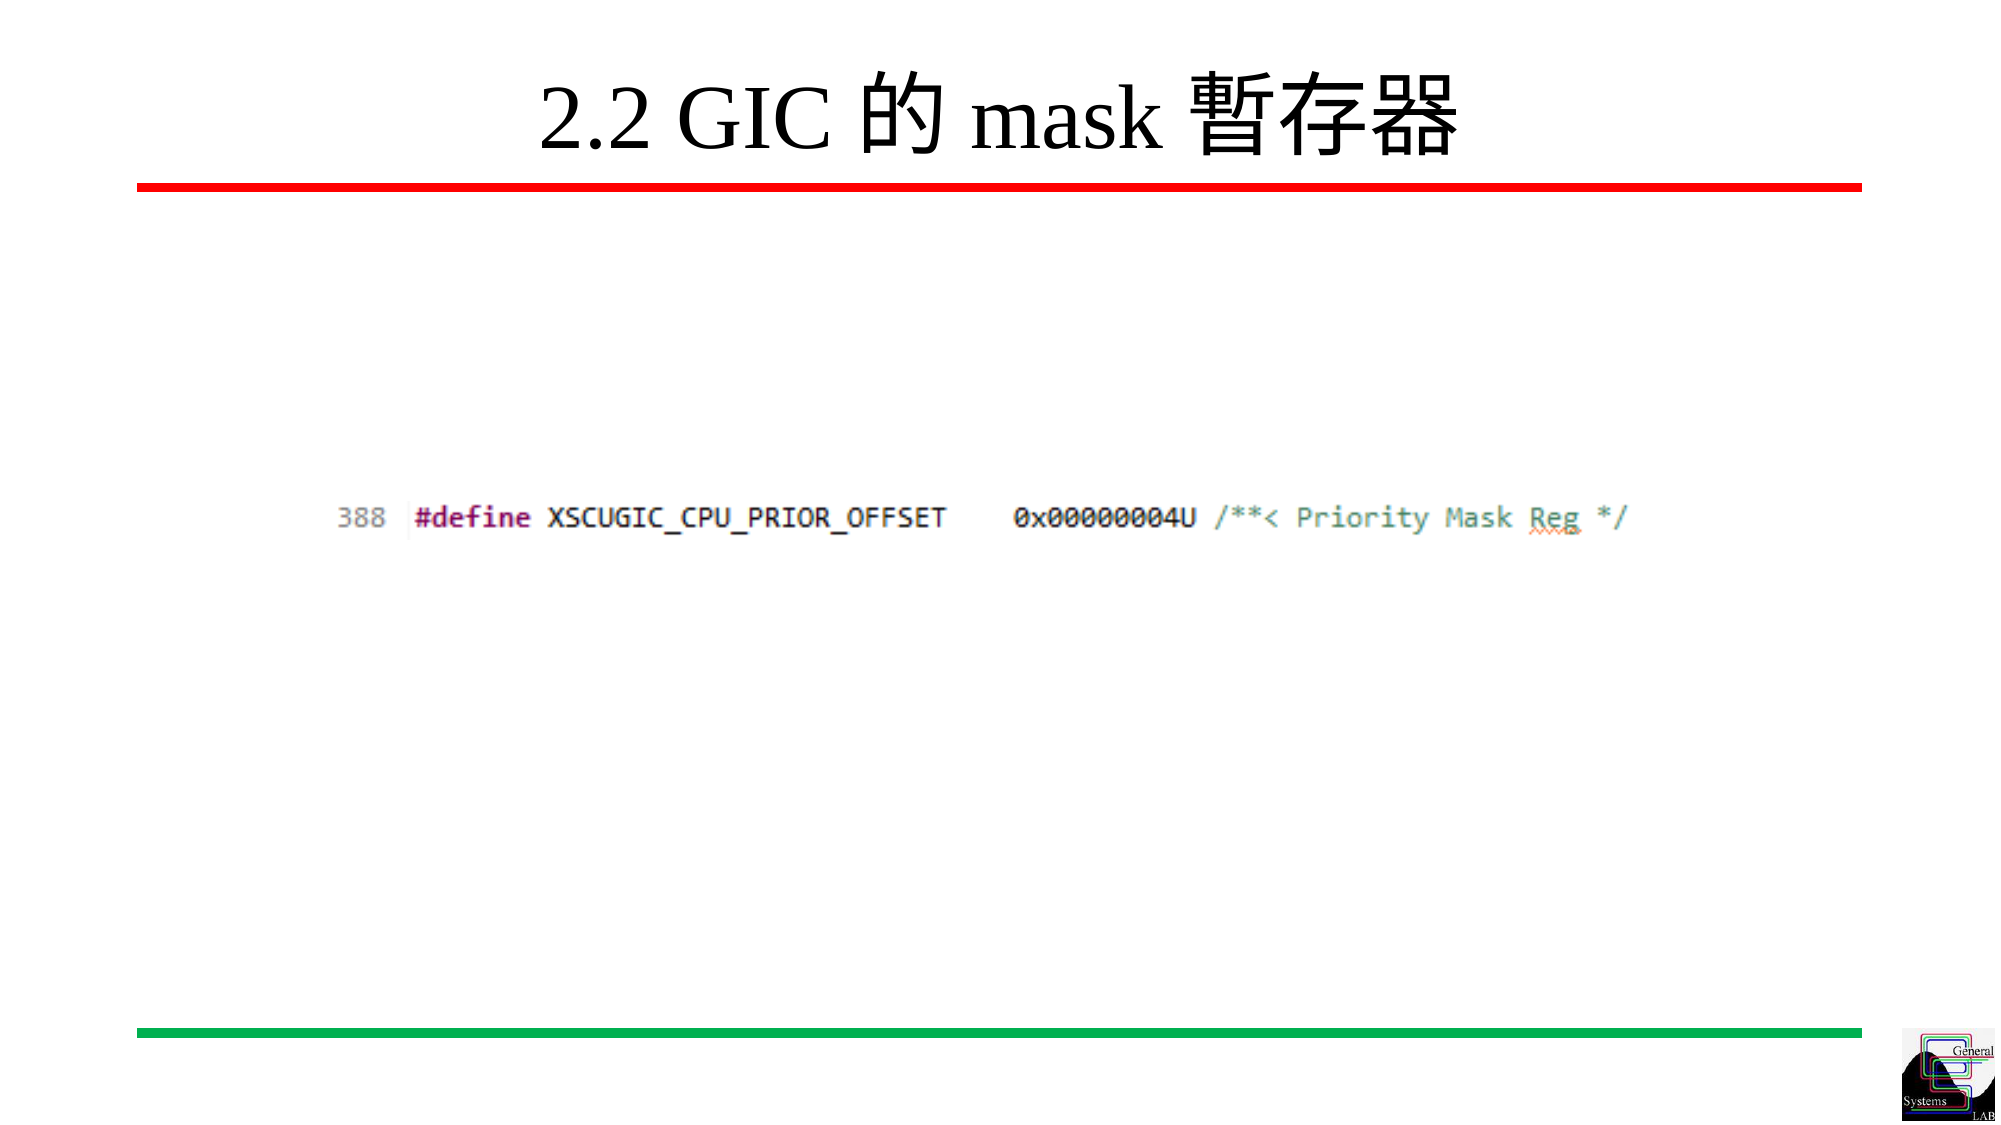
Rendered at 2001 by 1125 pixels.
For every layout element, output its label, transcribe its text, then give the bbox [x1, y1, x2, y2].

picture [1902, 1028, 1995, 1121]
picture [337, 501, 1663, 540]
title 2.2 GIC的mask暫存器 [137, 59, 1863, 178]
